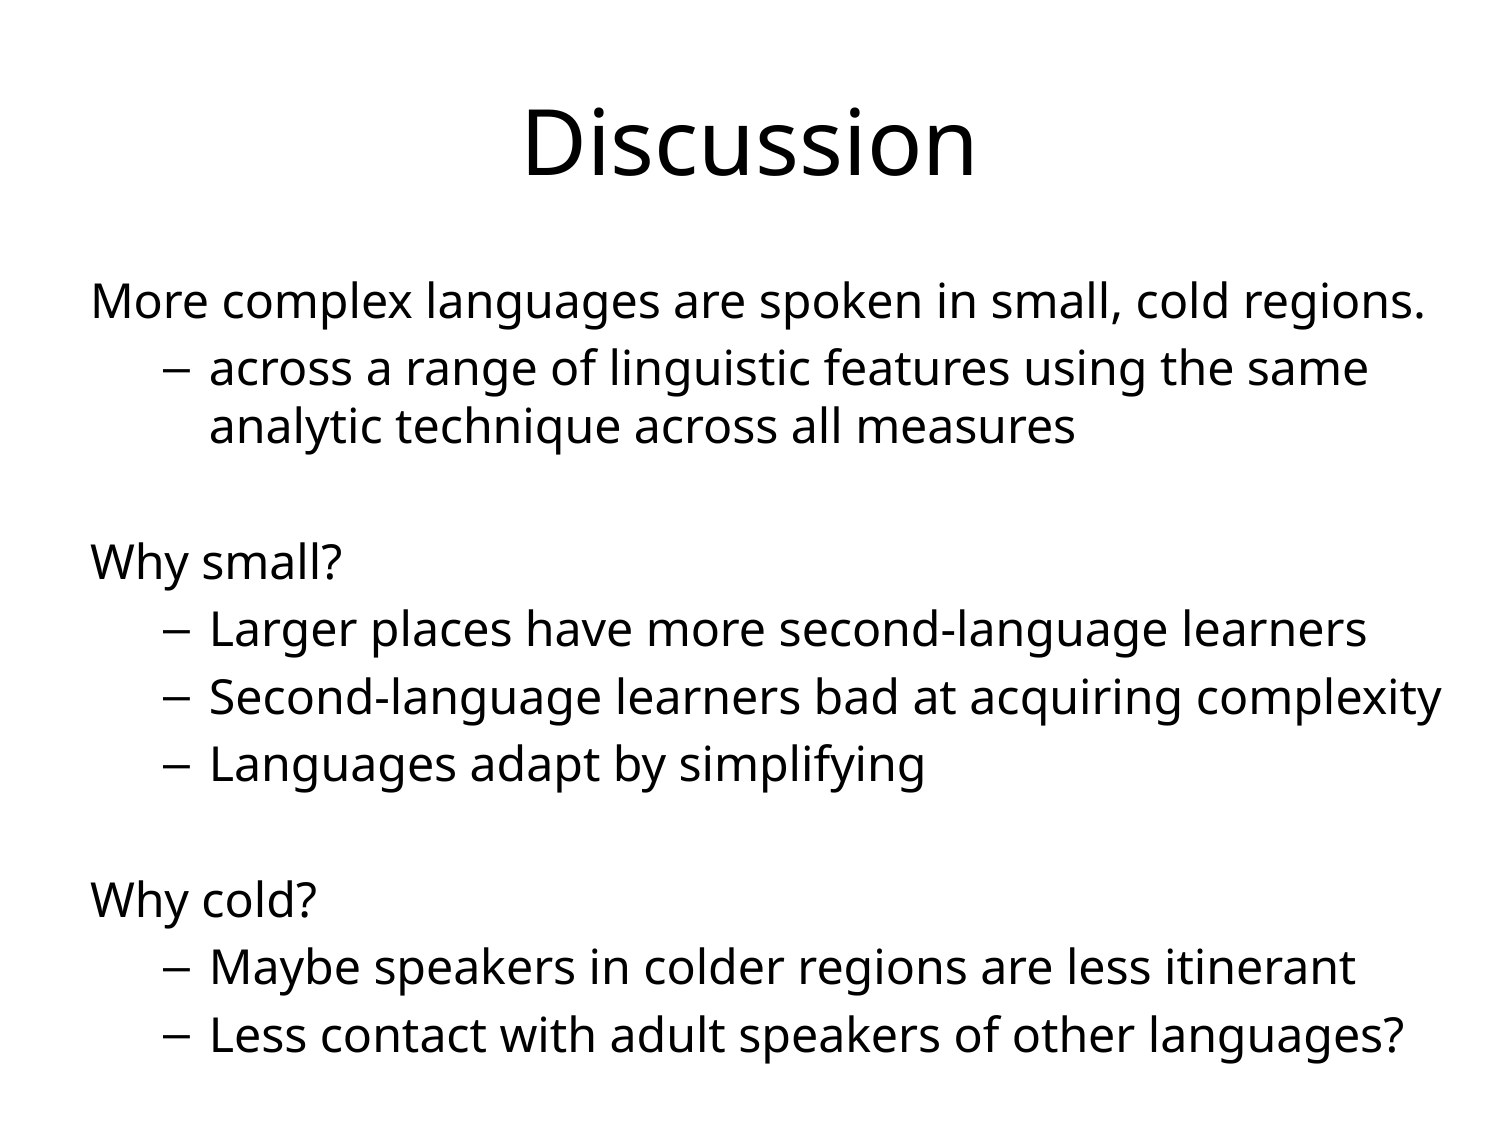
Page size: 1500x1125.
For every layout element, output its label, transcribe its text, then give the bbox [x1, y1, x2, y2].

list More complex languages are spoken in small, cold regions. across a range of linguistic features using the same analytic technique across all measures Why small? Larger places have more second-language learners Second-language learners bad at acquiring complexity Languages adapt by simplifying Why cold? Maybe speakers in colder regions are less itinerant Less contact with adult speakers of other languages? [75, 262, 1475, 1091]
title Discussion [75, 45, 1425, 233]
